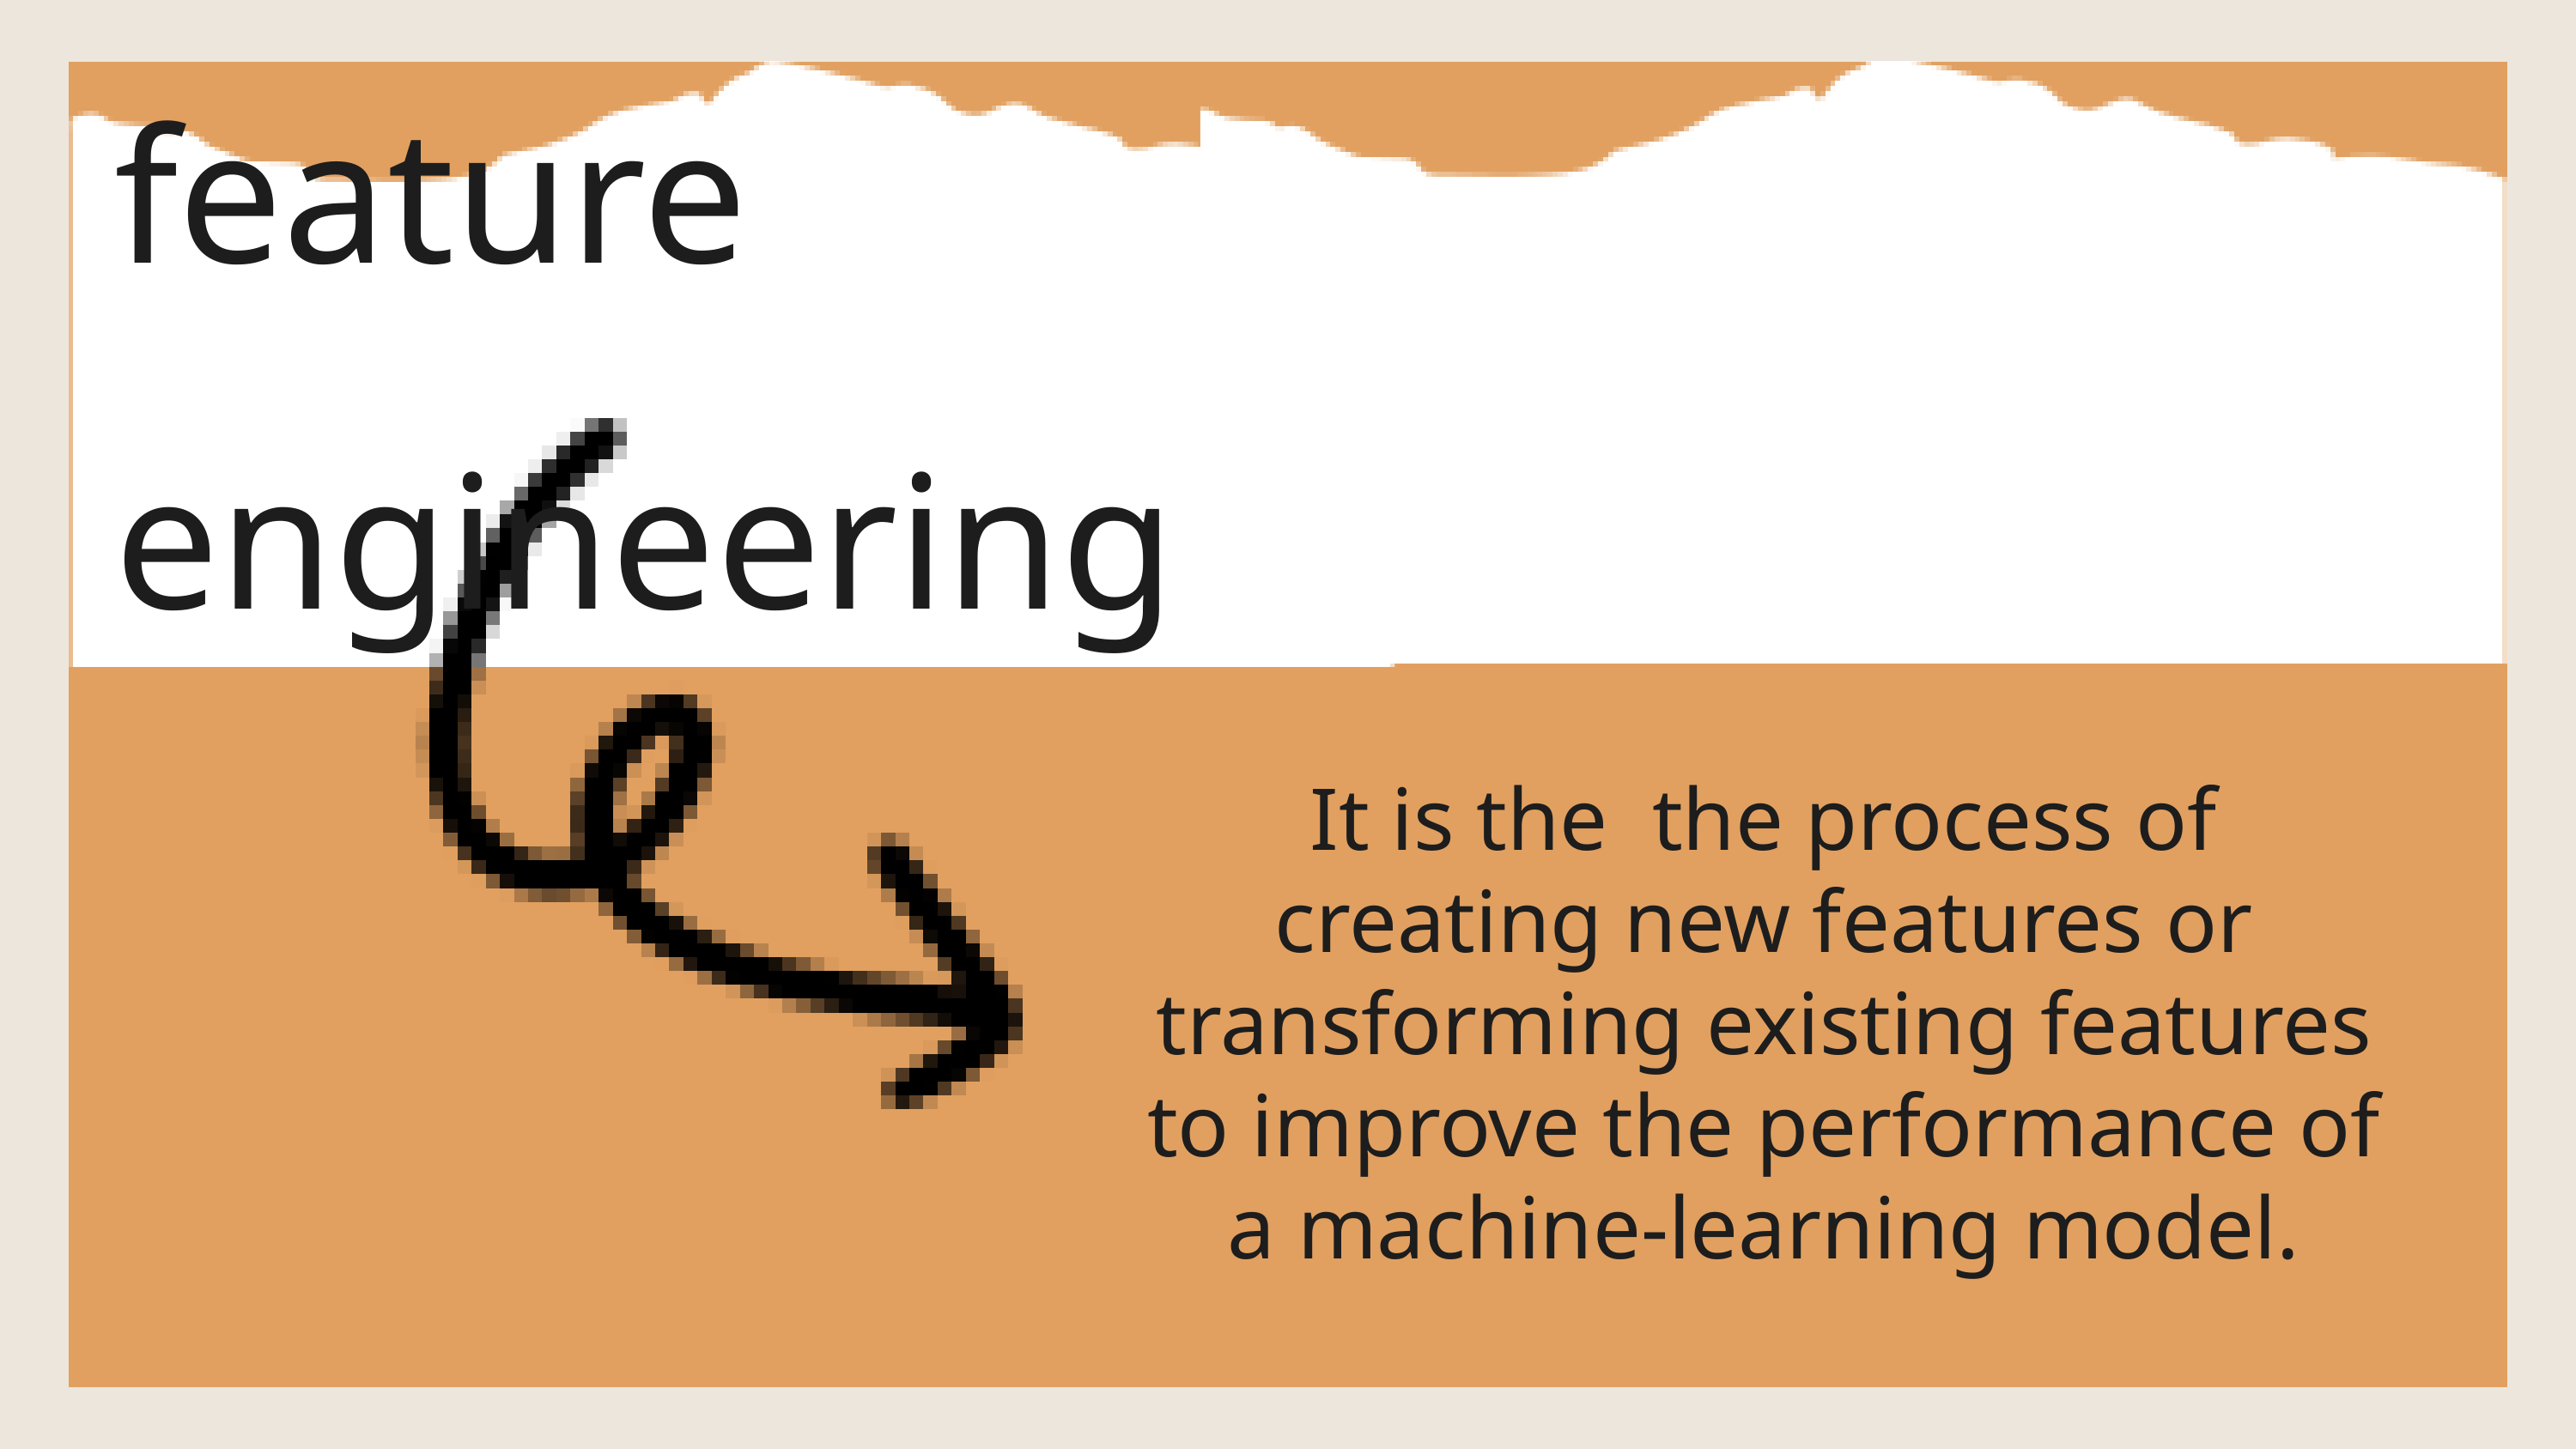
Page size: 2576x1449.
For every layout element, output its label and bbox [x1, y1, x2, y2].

text_box [68, 61, 2508, 1388]
